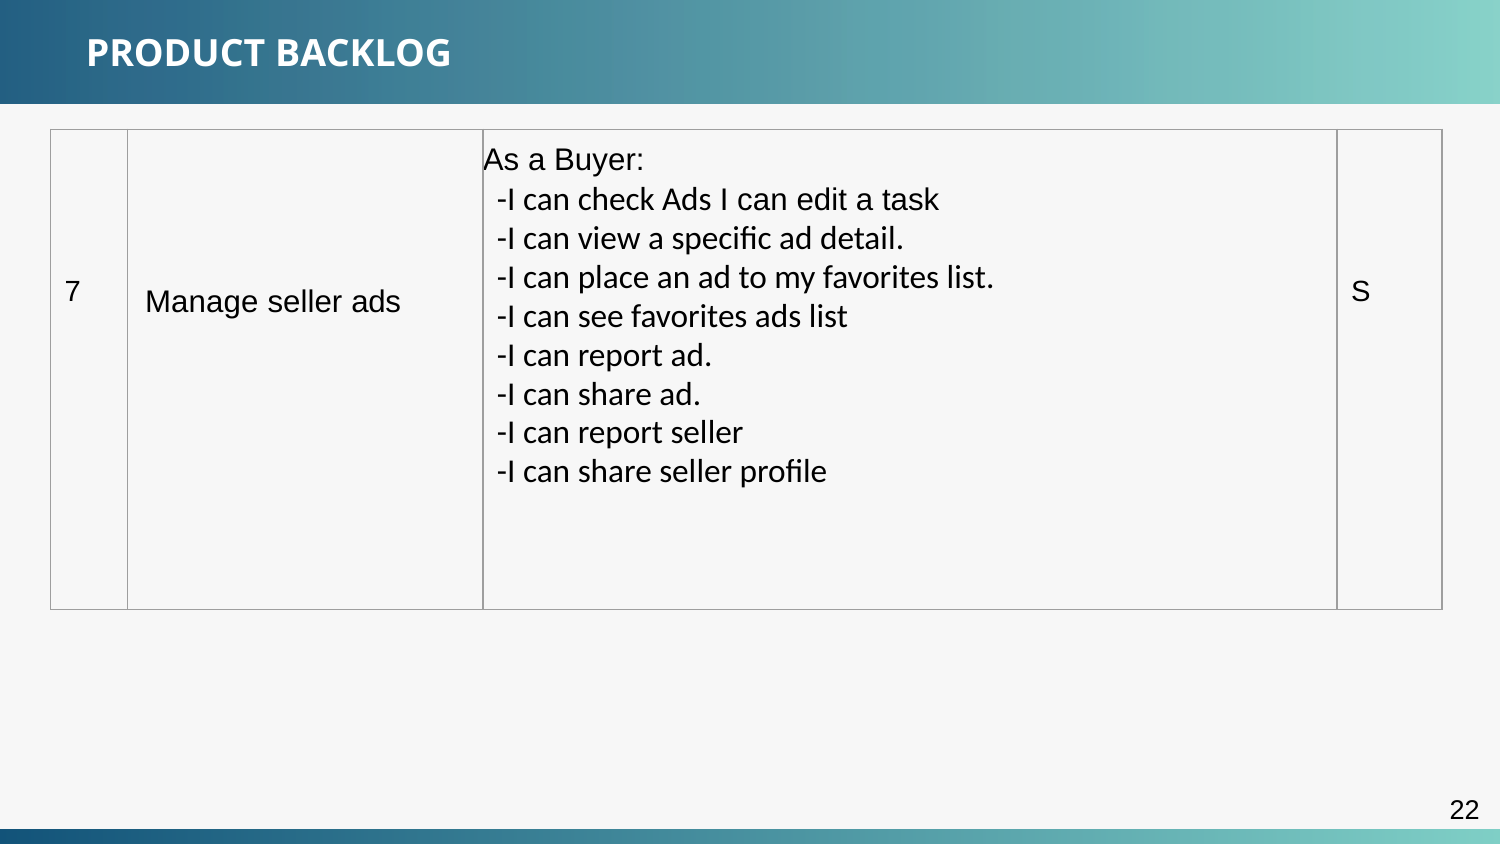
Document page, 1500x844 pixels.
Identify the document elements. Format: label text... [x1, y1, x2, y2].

table_header As a Buyer: -I can check Ads I can edit a task -I can view a specific ad detail. -I can place an ad to my favorites list. -I can see favorites ads list -I can report ad. -I can share ad. -I can report seller -I can share seller profile [484, 130, 1336, 609]
table_header 7 [51, 130, 127, 609]
table_header Manage seller ads [128, 130, 482, 609]
table_header S [1338, 130, 1441, 609]
slide_number 22 [1443, 792, 1486, 828]
picture [0, 0, 1500, 104]
picture [0, 829, 1500, 844]
